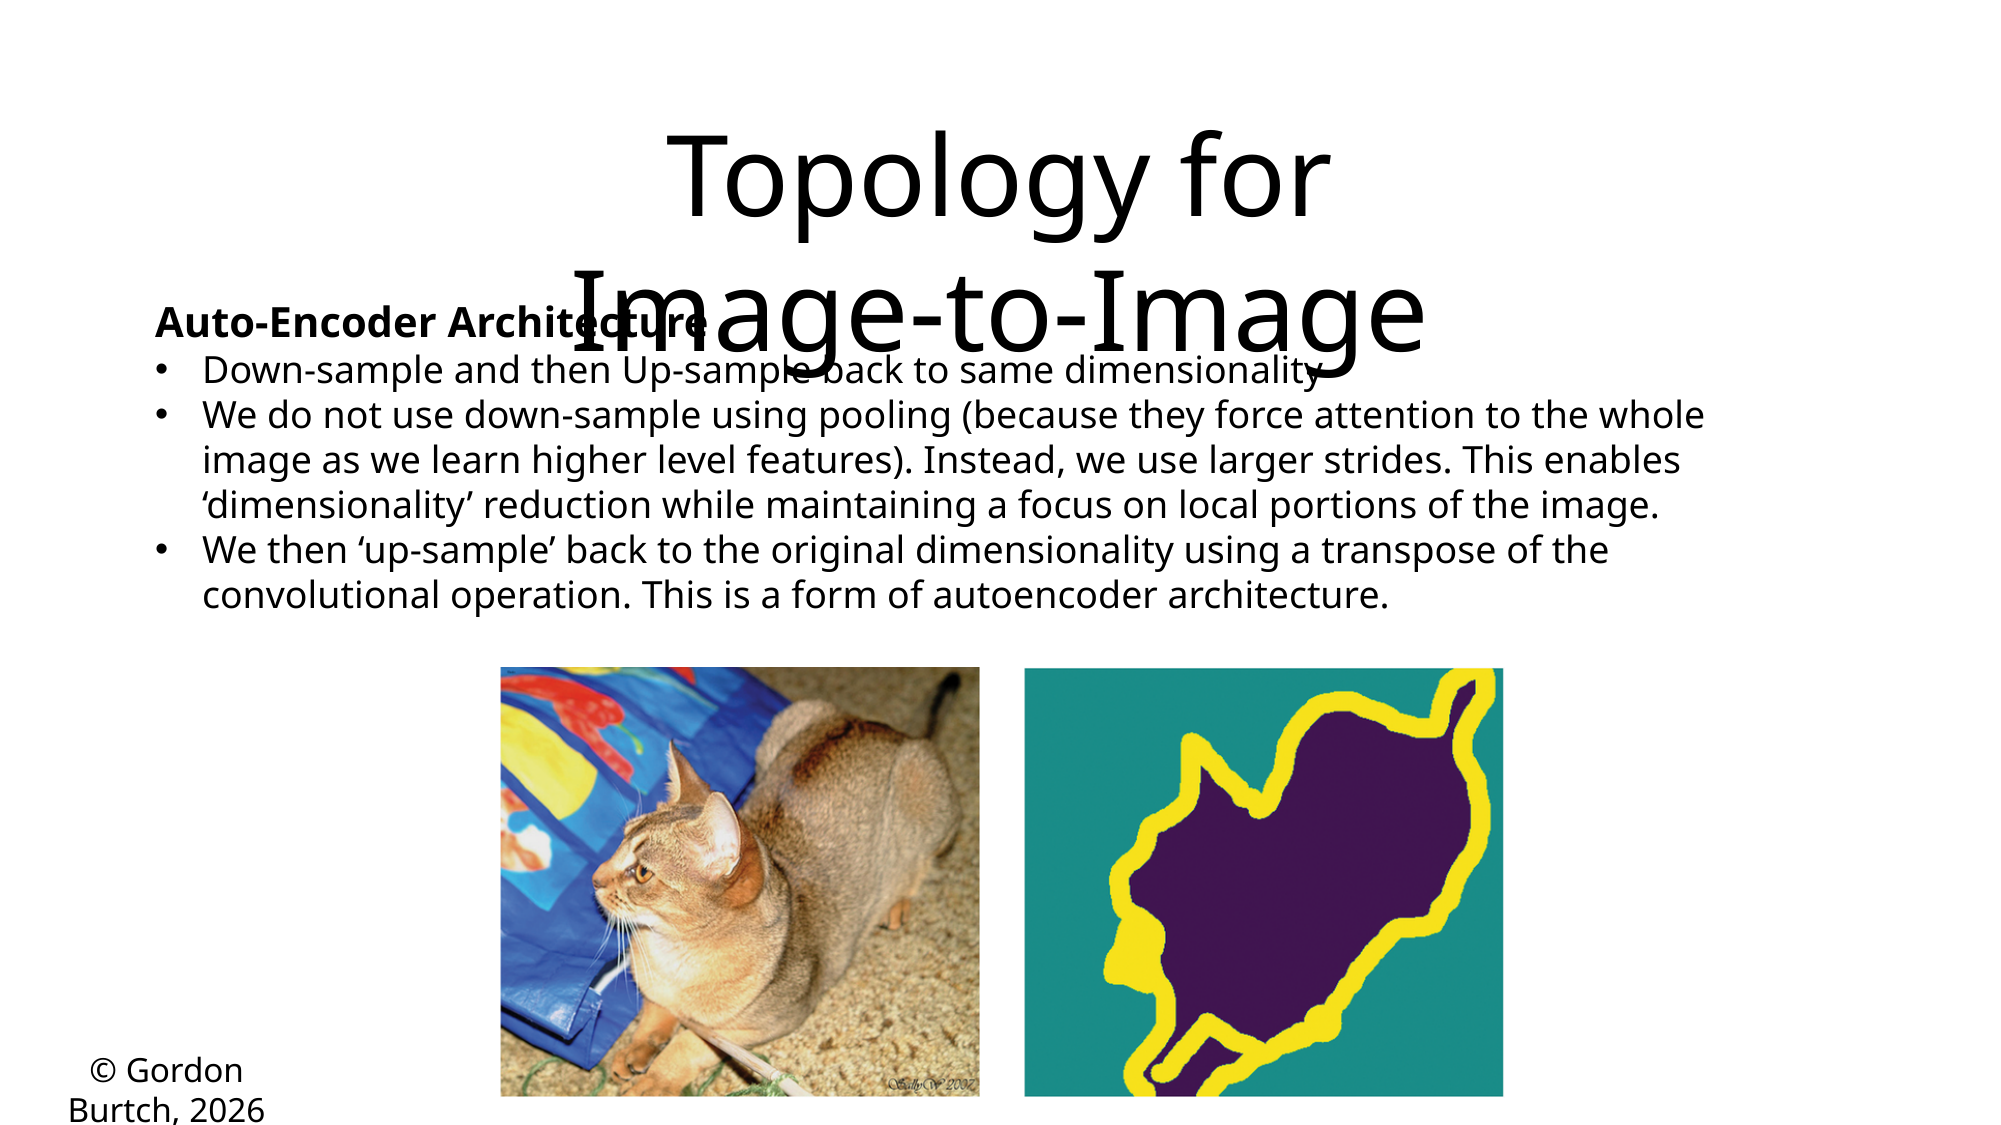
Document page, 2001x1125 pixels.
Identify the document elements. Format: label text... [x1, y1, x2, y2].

text_box Topology for Image-to-Image [470, 96, 1530, 288]
picture [499, 667, 980, 1098]
picture [1024, 667, 1505, 1098]
text_box Auto-Encoder Architecture Down-sample and then Up-sample back to same dimensionality We do not use down-sample using pooling (because they force attention to the whole image as we learn higher level features). Instead, we use larger strides. This enables ‘dimensionality’ reduction while maintaining a focus on local portions of the image. We then ‘up-sample’ back to the original dimensionality using a transpose of the convolutional operation. This is a form of autoencoder architecture. [140, 288, 1784, 624]
